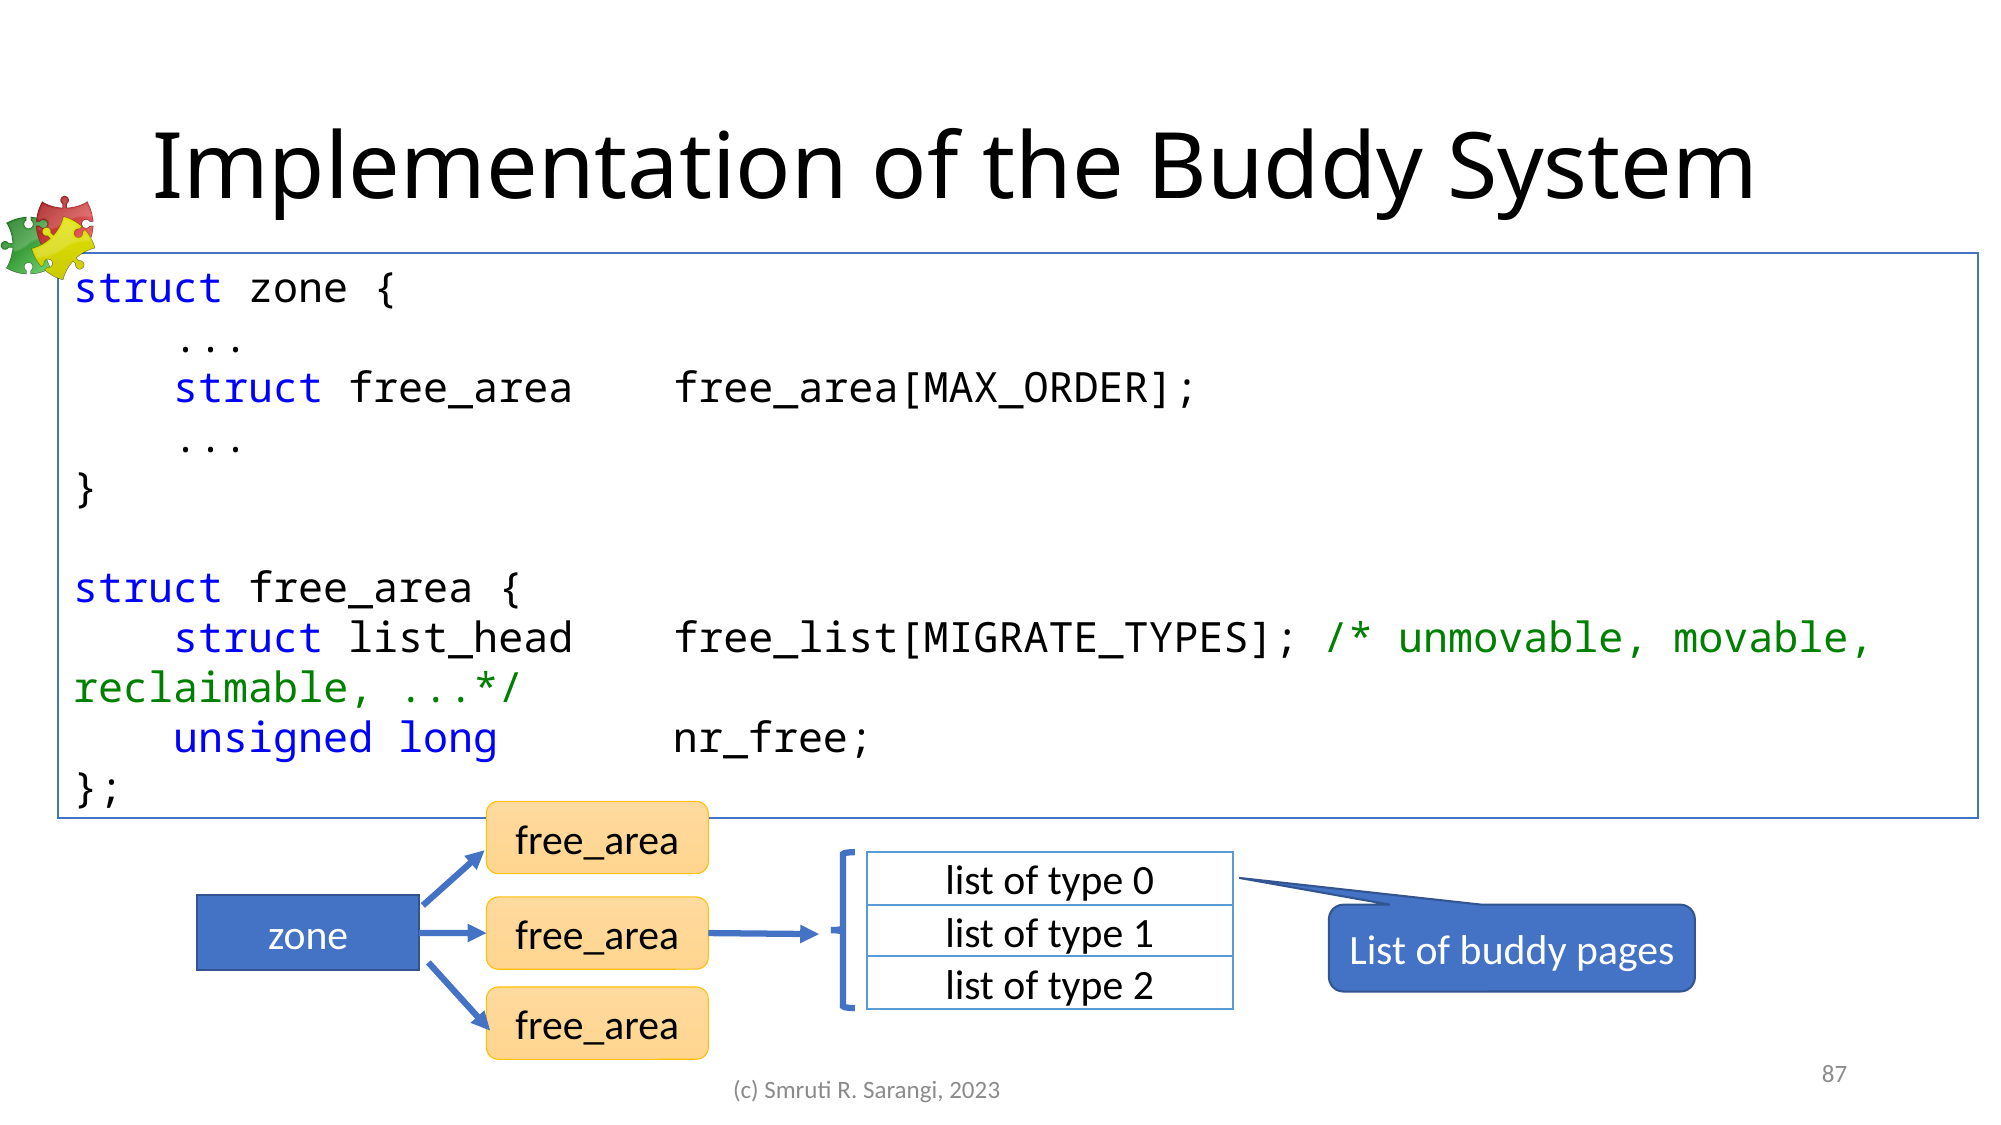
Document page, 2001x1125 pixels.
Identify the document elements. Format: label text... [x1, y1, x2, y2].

text_box struct zone { ... struct free_area free_area[MAX_ORDER]; ... } struct free_area { struct list_head free_list[MIGRATE_TYPES]; /* unmovable, movable, reclaimable, ...*/ unsigned long nr_free; }; [57, 252, 1979, 819]
text_box free_area [485, 896, 709, 970]
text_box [428, 962, 491, 1031]
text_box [422, 850, 485, 906]
text_box list of type 1 [866, 904, 1234, 955]
text_box zone [196, 894, 420, 971]
text_box free_area [485, 986, 709, 1060]
footer (c) Smruti R. Sarangi, 2023 [529, 1058, 1205, 1118]
slide_number 87 [1412, 1042, 1863, 1103]
text_box free_area [485, 800, 709, 875]
title Implementation of the Buddy System [137, 59, 1863, 252]
text_box list of type 0 [866, 851, 1234, 904]
text_box List of buddy pages [1239, 876, 1696, 993]
text_box list of type 2 [866, 955, 1234, 1010]
text_box [830, 851, 855, 1009]
picture [0, 195, 95, 280]
